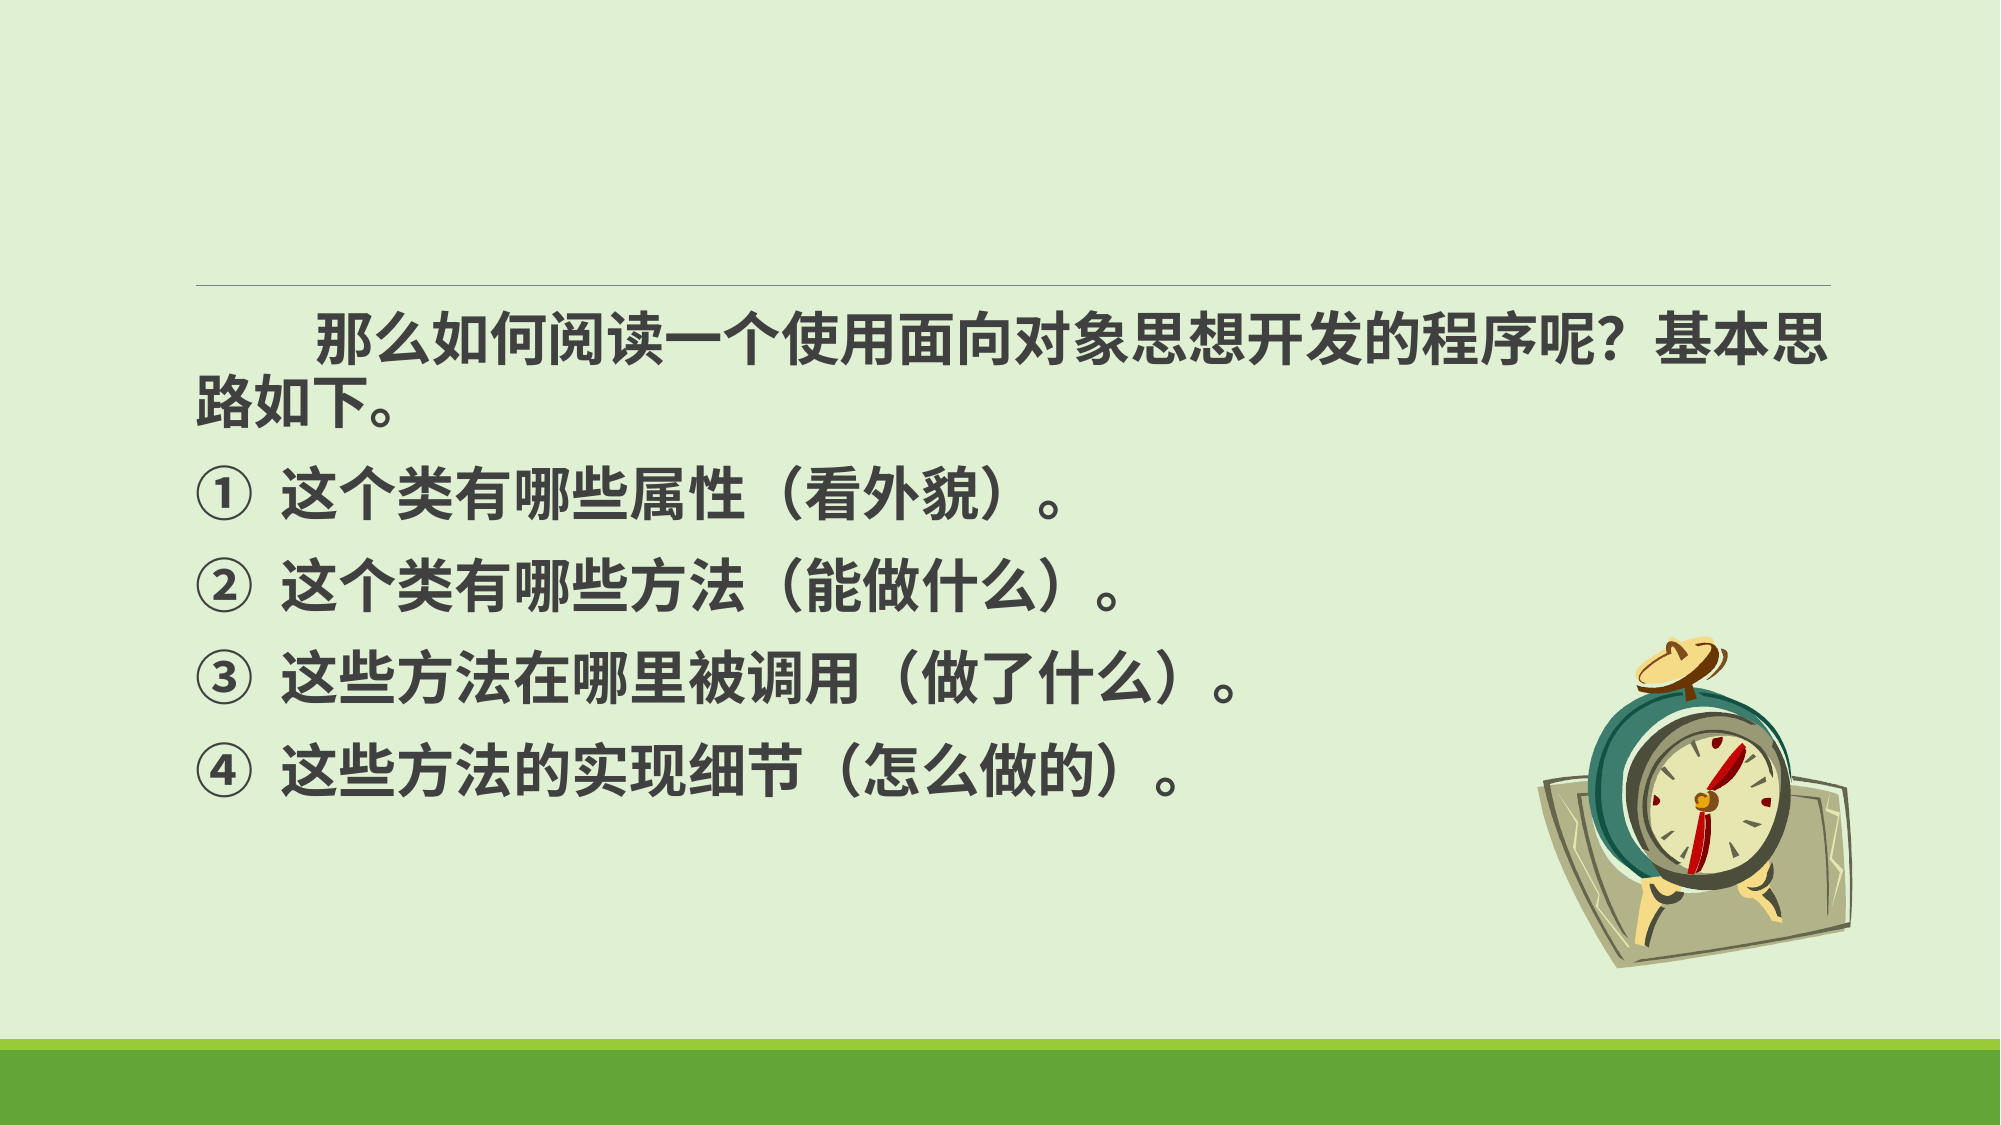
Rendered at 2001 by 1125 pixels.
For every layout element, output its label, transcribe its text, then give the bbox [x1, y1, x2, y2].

picture [1536, 632, 1858, 974]
list 那么如何阅读一个使用面向对象思想开发的程序呢？基本思路如下。 ① 这个类有哪些属性（看外貌）。 ② 这个类有哪些方法（能做什么）。 ③ 这些方法在哪里被调用（做了什么）。 ④ 这些方法的实现细节（怎么做的）。 [180, 302, 1830, 963]
